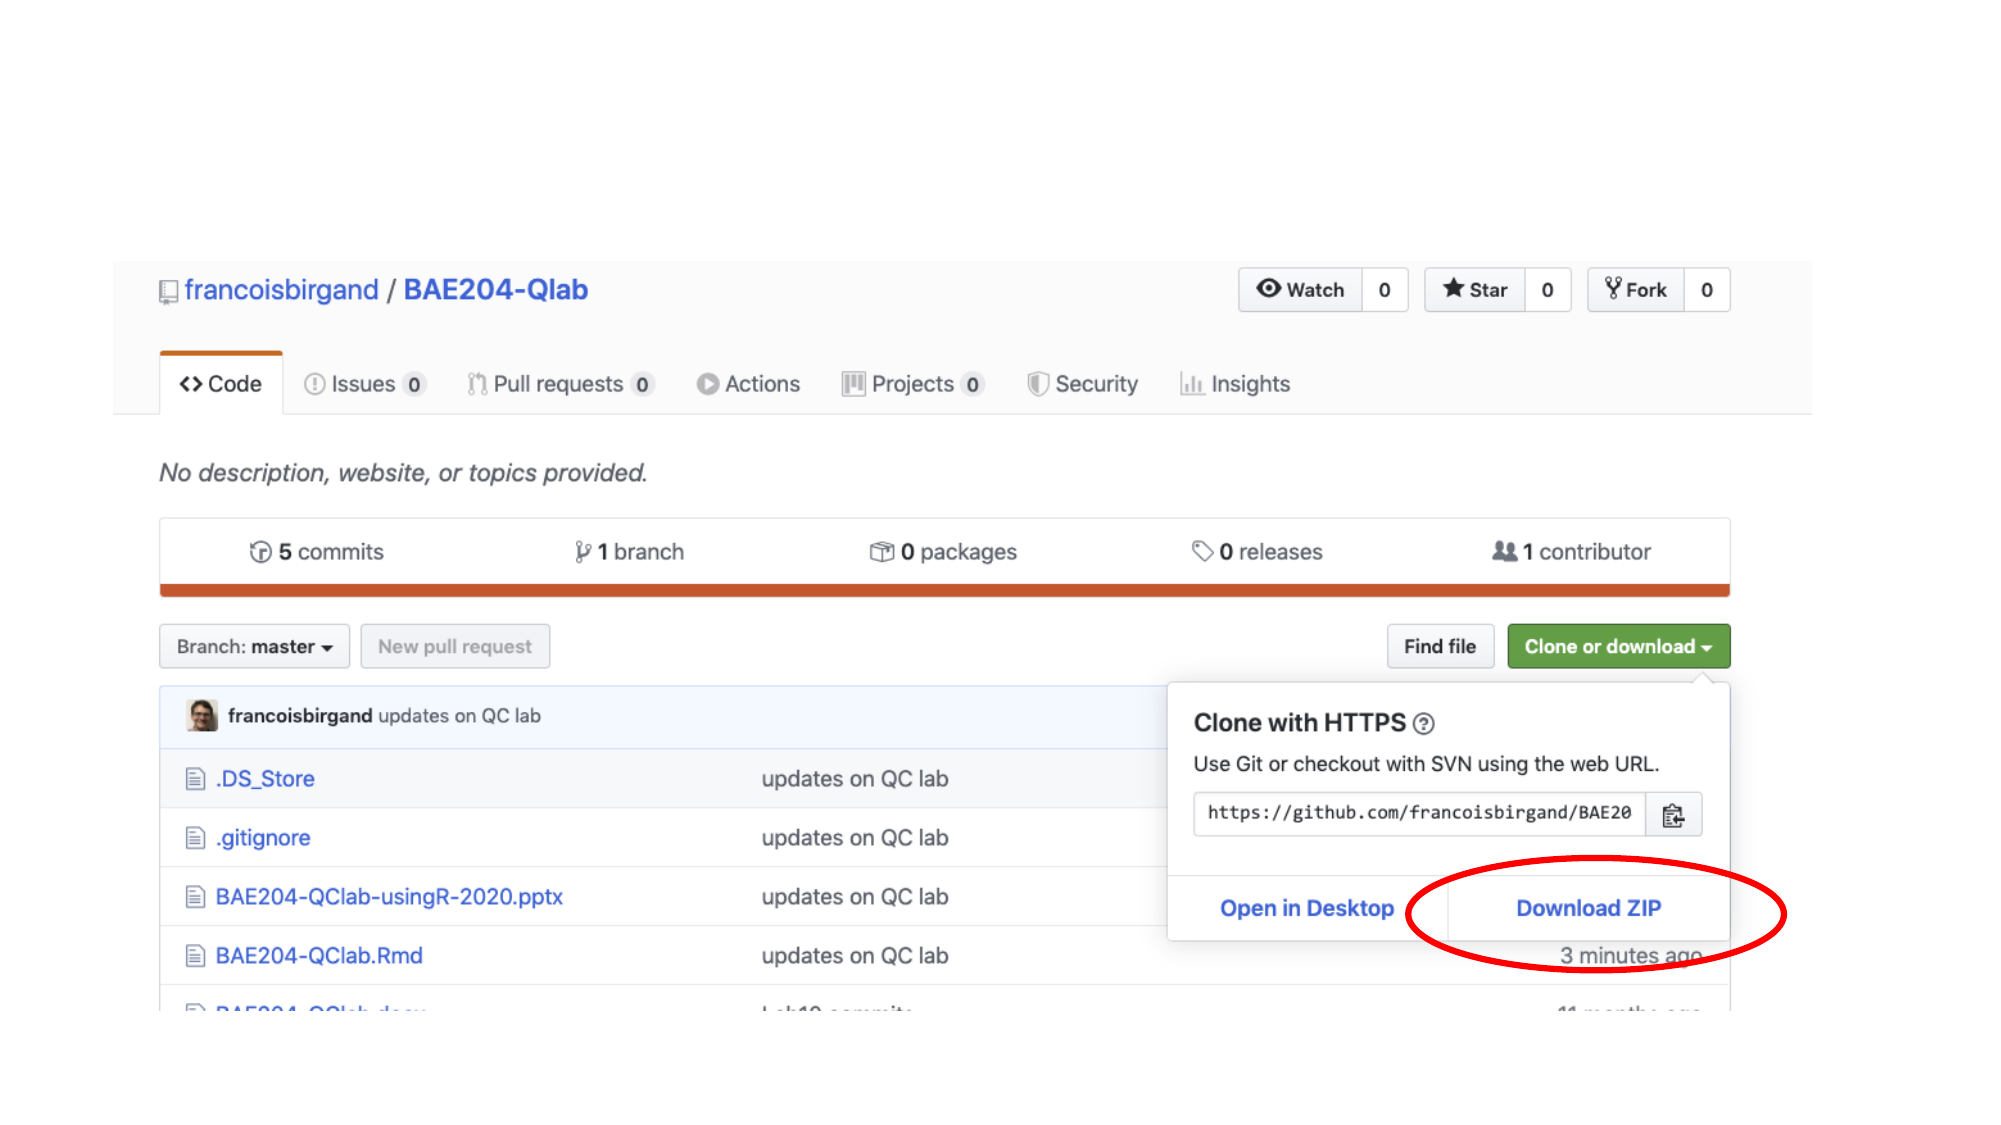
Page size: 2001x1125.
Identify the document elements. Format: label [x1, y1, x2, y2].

list [113, 261, 1812, 1011]
